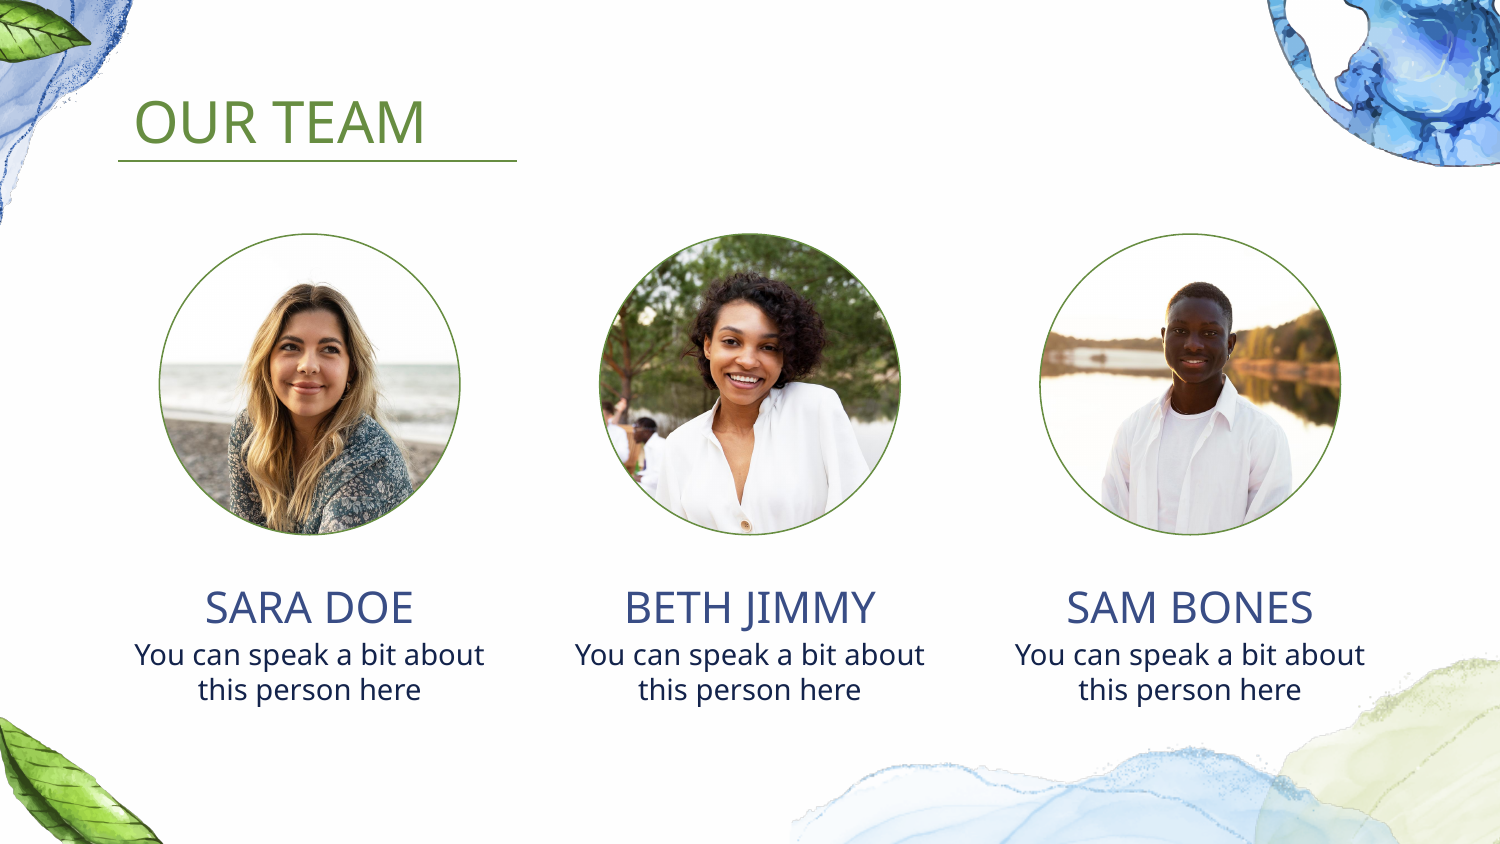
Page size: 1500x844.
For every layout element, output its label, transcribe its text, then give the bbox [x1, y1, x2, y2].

picture [599, 233, 901, 535]
subtitle You can speak a bit about this person here [118, 631, 502, 712]
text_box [1175, 741, 1500, 844]
picture [159, 233, 461, 535]
picture [1265, 0, 1500, 167]
text_box [1494, 786, 1500, 844]
title OUR TEAM [118, 72, 1382, 167]
picture [0, 0, 143, 333]
picture [0, 716, 205, 844]
text_box [1170, 649, 1500, 772]
subtitle You can speak a bit about this person here [998, 631, 1382, 712]
picture [1039, 233, 1341, 535]
subtitle You can speak a bit about this person here [558, 631, 942, 712]
title BETH JIMMY [558, 585, 942, 628]
title SARA DOE [118, 585, 502, 628]
title SAM BONES [998, 585, 1382, 628]
text_box [790, 712, 1195, 844]
